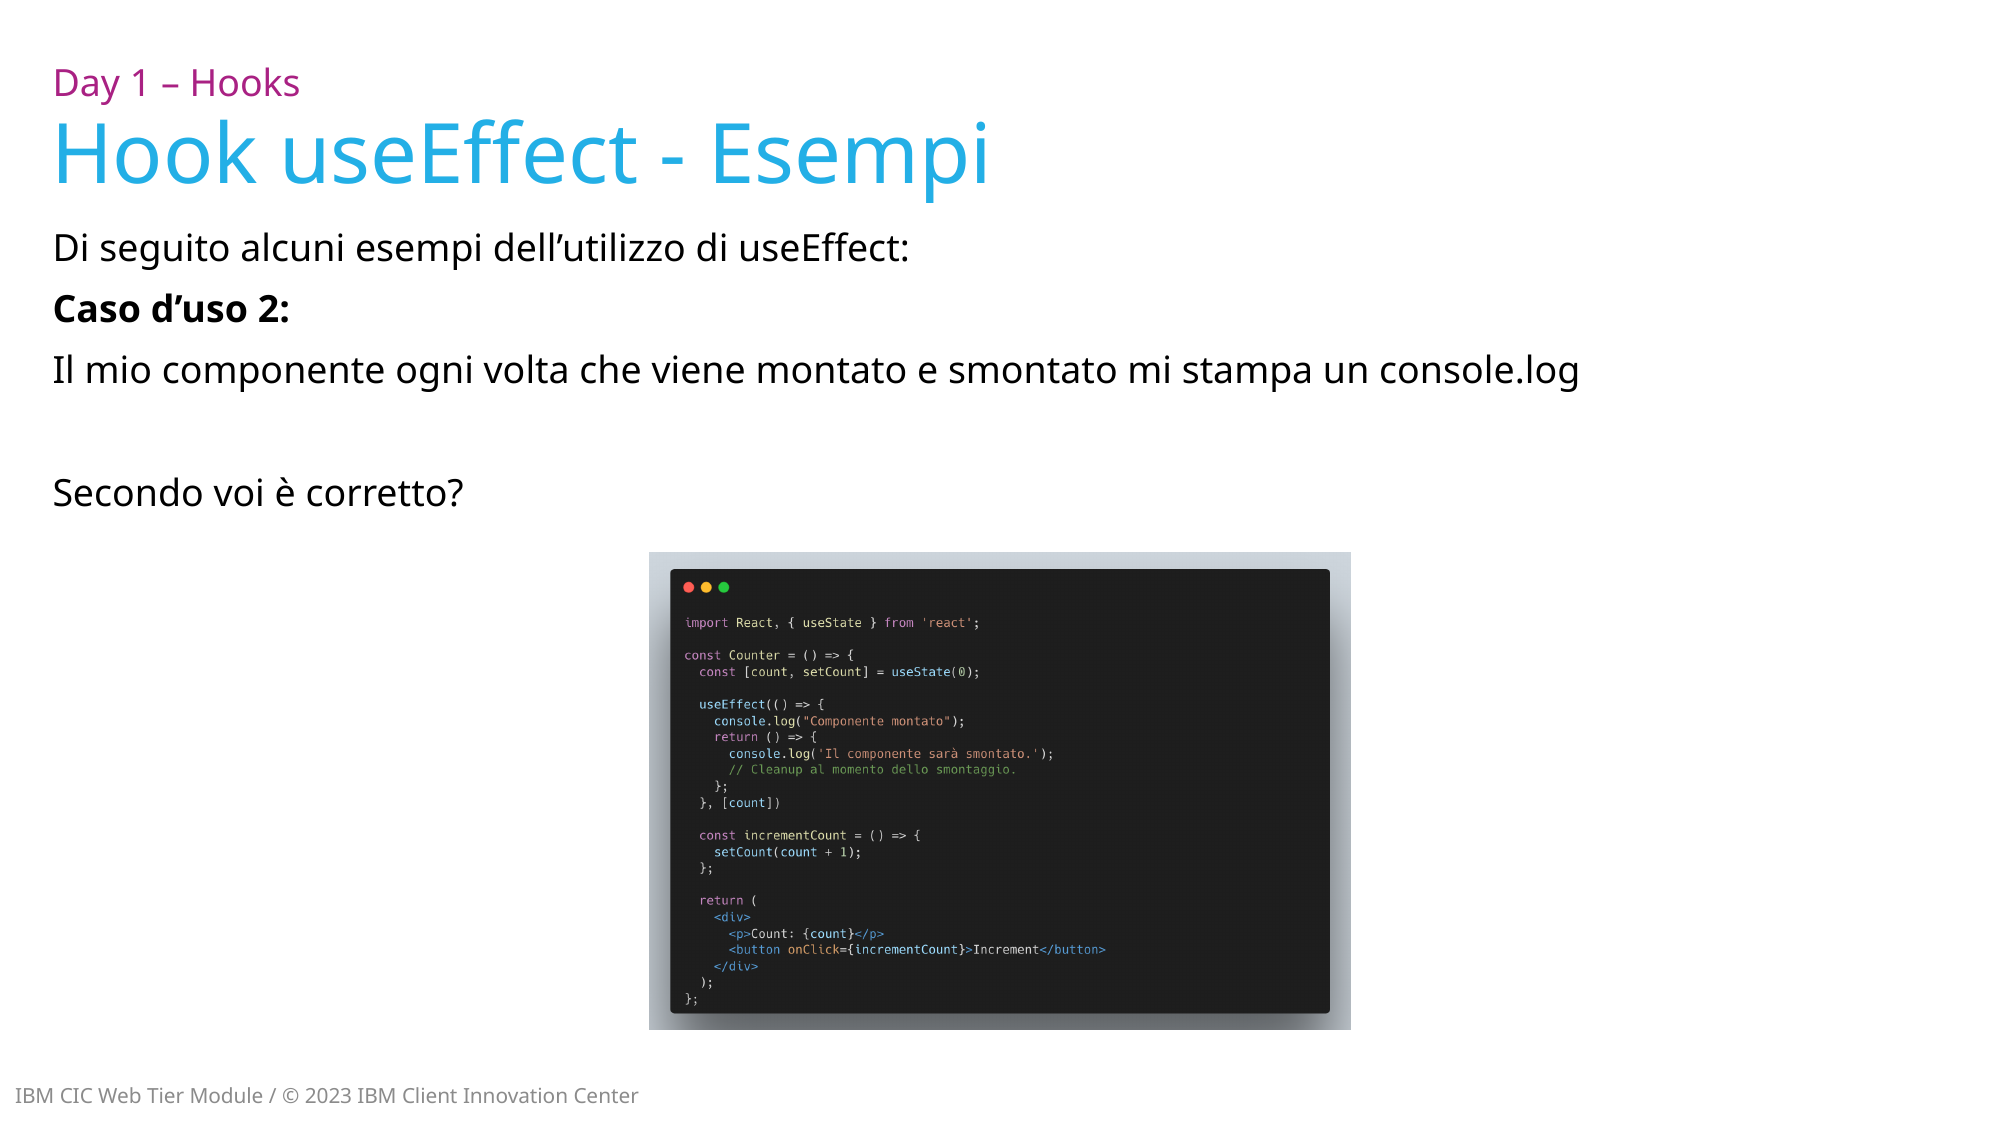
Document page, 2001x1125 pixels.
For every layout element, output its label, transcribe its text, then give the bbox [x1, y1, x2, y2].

text_box IBM CIC Web Tier Module / © 2023 IBM Client Innovation Center [0, 1065, 963, 1125]
title Hook useEffect - Esempi [35, 84, 1737, 230]
list Di seguito alcuni esempi dell’utilizzo di useEffect: Caso d’uso 2: Il mio componente ogni volta che viene montato e smontato mi stampa un console.log Secondo voi è corretto? [37, 221, 2000, 540]
picture [649, 552, 1351, 1030]
list Day 1 – Hooks [37, 56, 713, 106]
